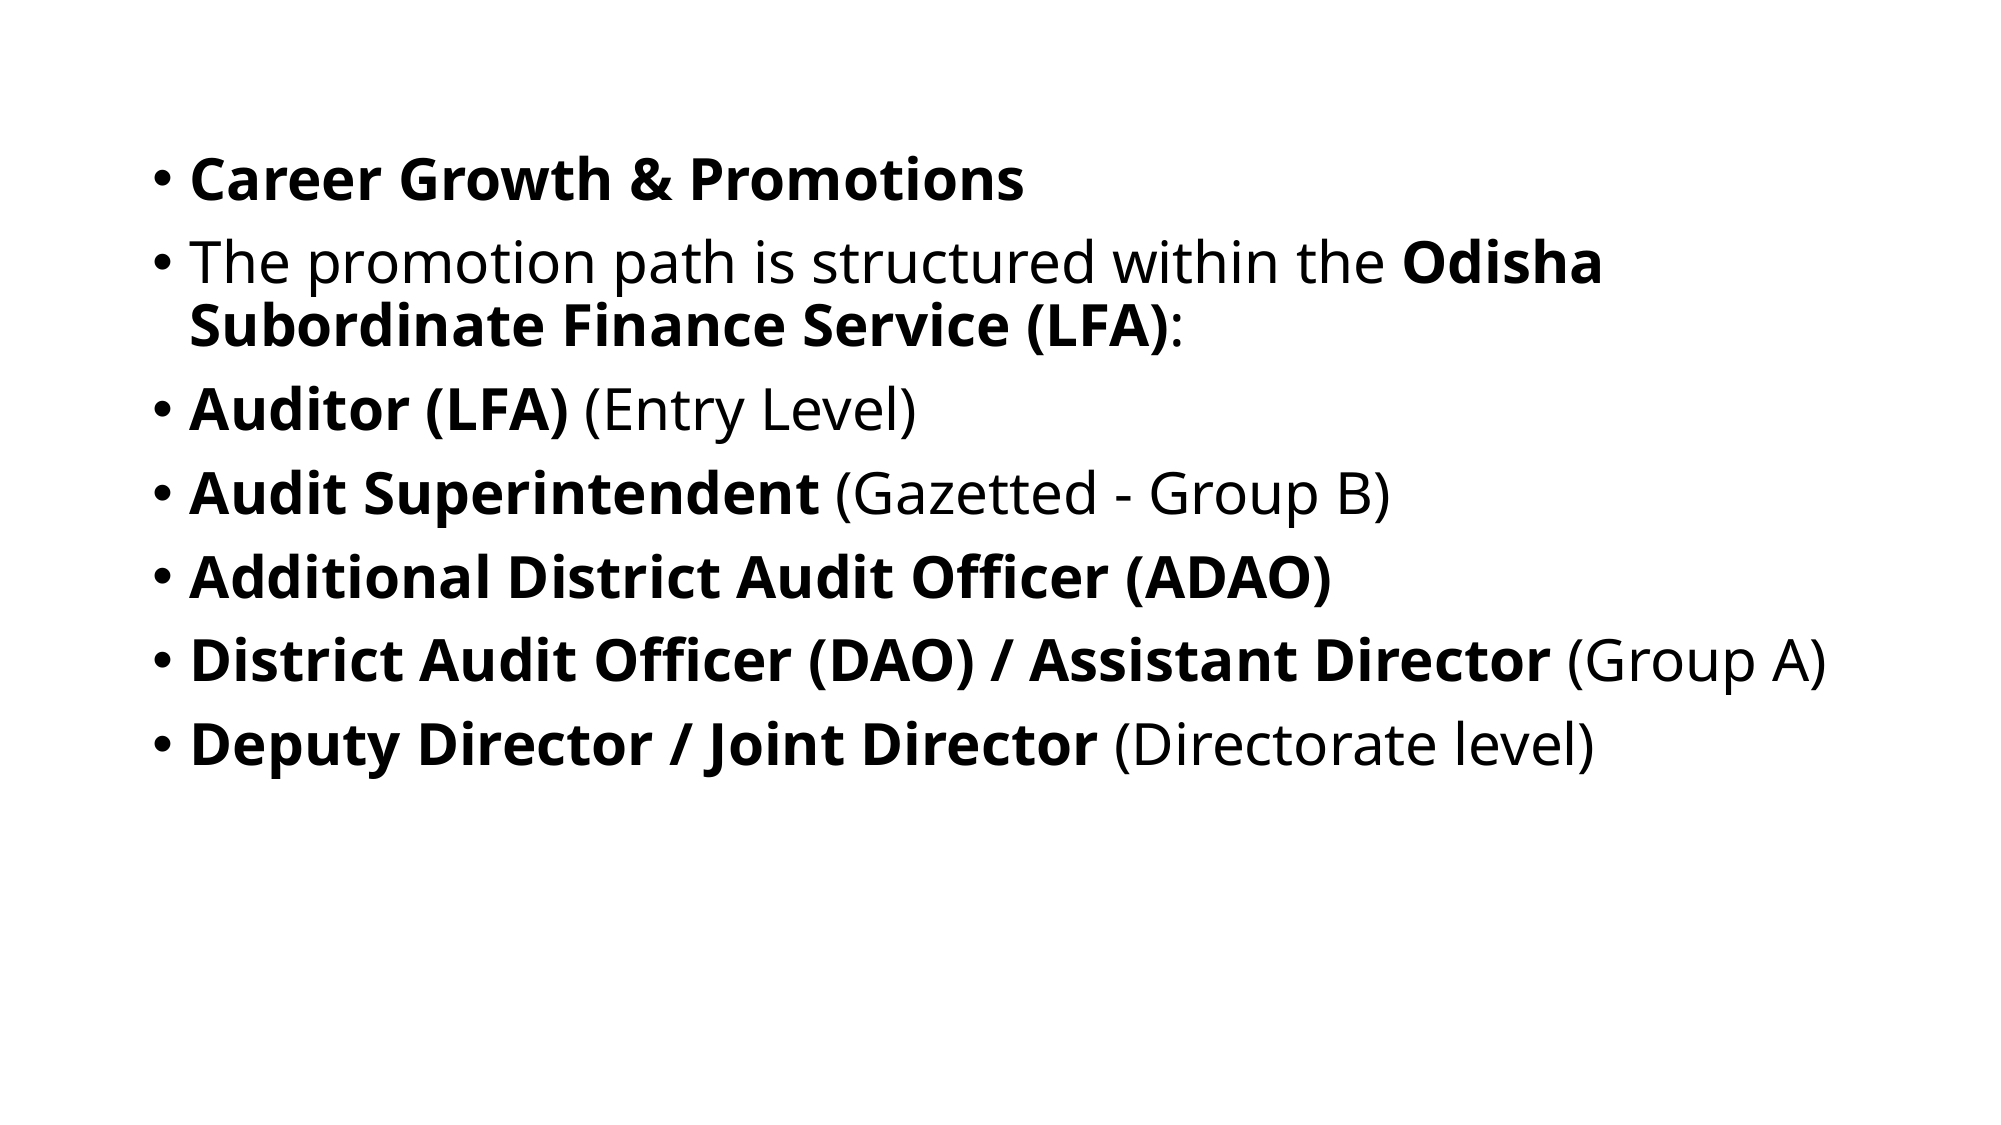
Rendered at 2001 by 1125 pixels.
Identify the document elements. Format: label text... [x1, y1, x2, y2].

list Career Growth & Promotions The promotion path is structured within the Odisha Subordinate Finance Service (LFA): Auditor (LFA) (Entry Level) Audit Superintendent (Gazetted - Group B) Additional District Audit Officer (ADAO) District Audit Officer (DAO) / Assistant Director (Group A) Deputy Director / Joint Director (Directorate level) [137, 142, 1863, 1014]
